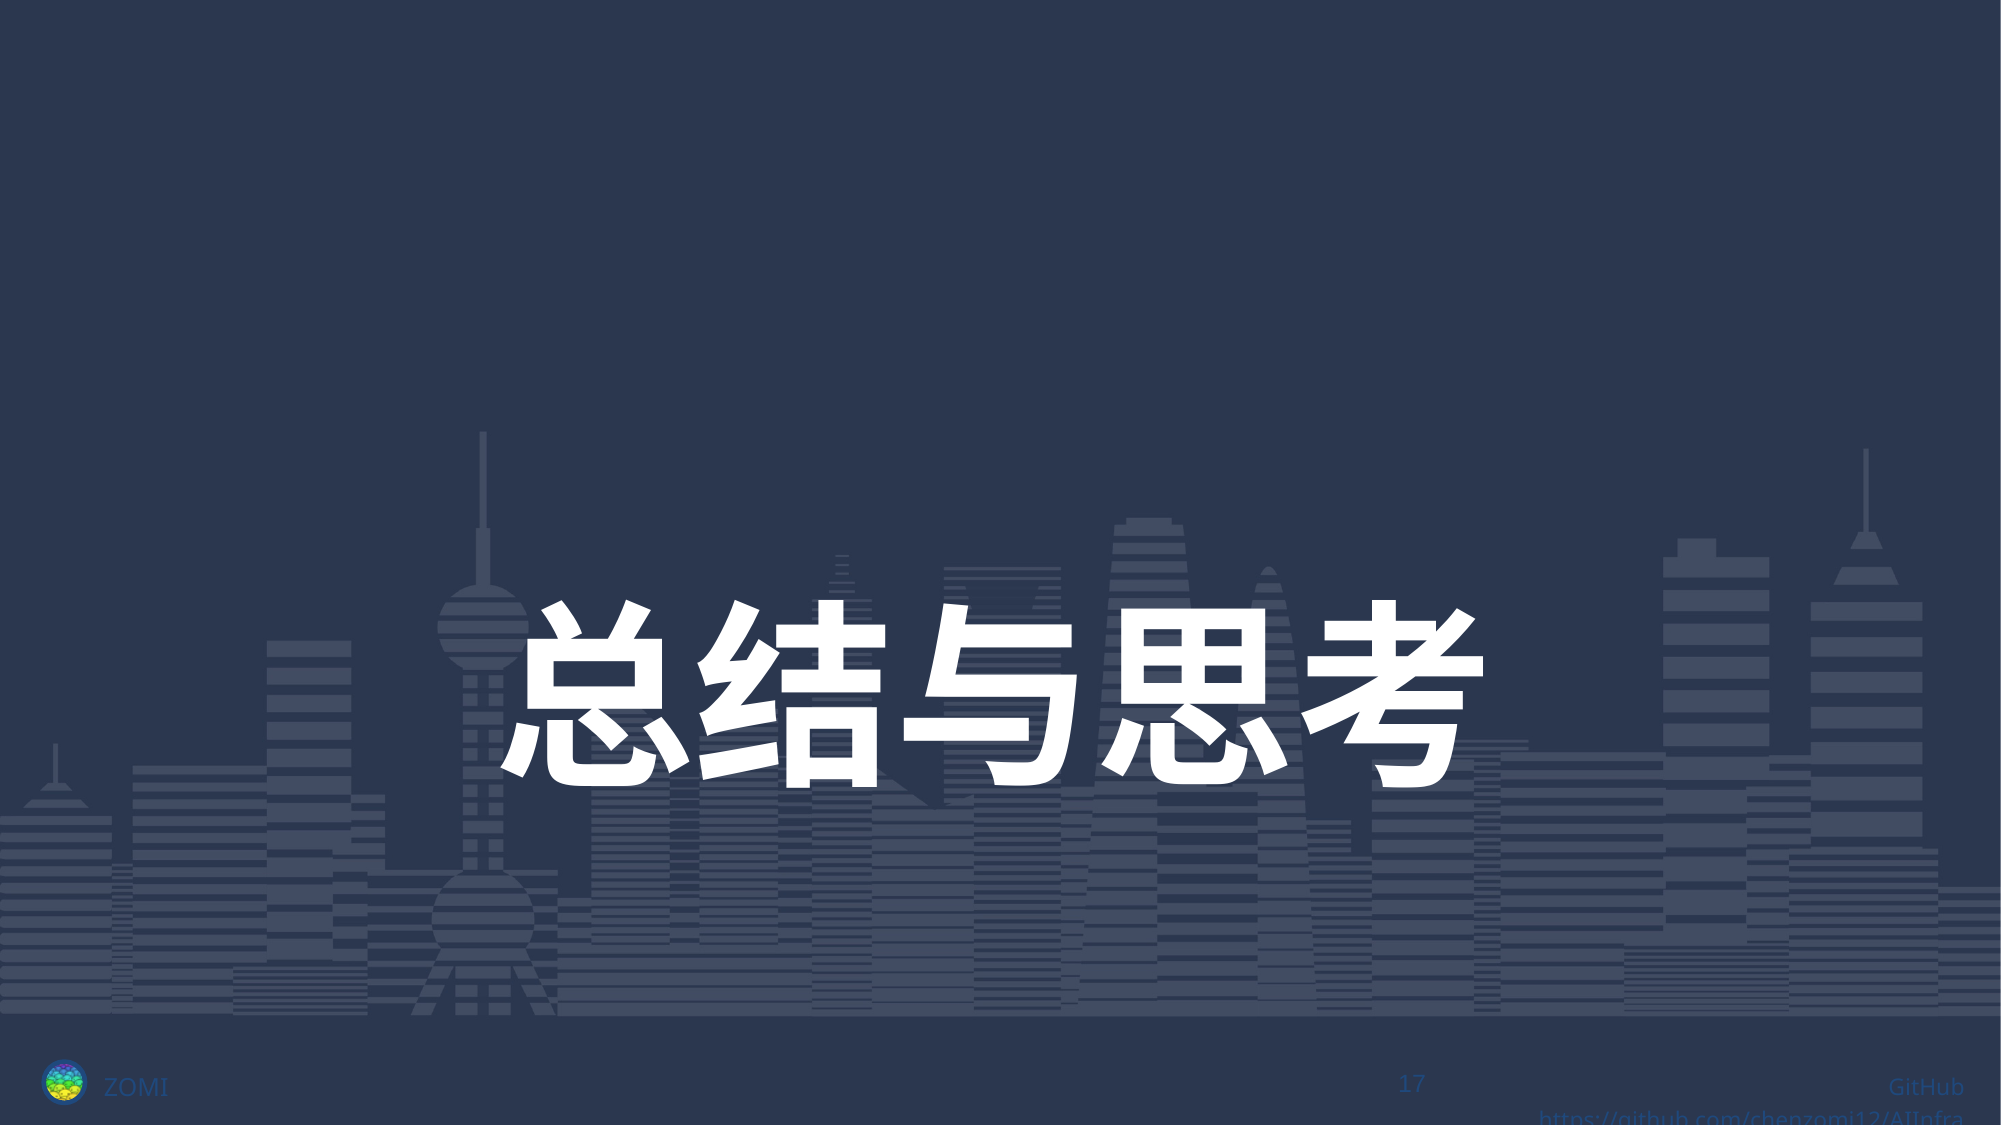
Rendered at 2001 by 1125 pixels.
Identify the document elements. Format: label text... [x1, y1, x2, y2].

picture [1831, 1117, 1837, 1125]
picture [1816, 1117, 1824, 1125]
picture [0, 0, 2001, 1125]
picture [1650, 1117, 1656, 1125]
picture [1709, 1117, 1717, 1125]
picture [1678, 1117, 1685, 1125]
picture [1620, 1117, 1627, 1125]
picture [1724, 1117, 1730, 1125]
picture [1542, 1117, 1548, 1125]
picture [1573, 1117, 1580, 1125]
list 总结与思考 [79, 394, 1910, 986]
picture [1923, 1117, 1929, 1125]
picture [1765, 1117, 1771, 1125]
picture [1792, 1117, 1798, 1125]
